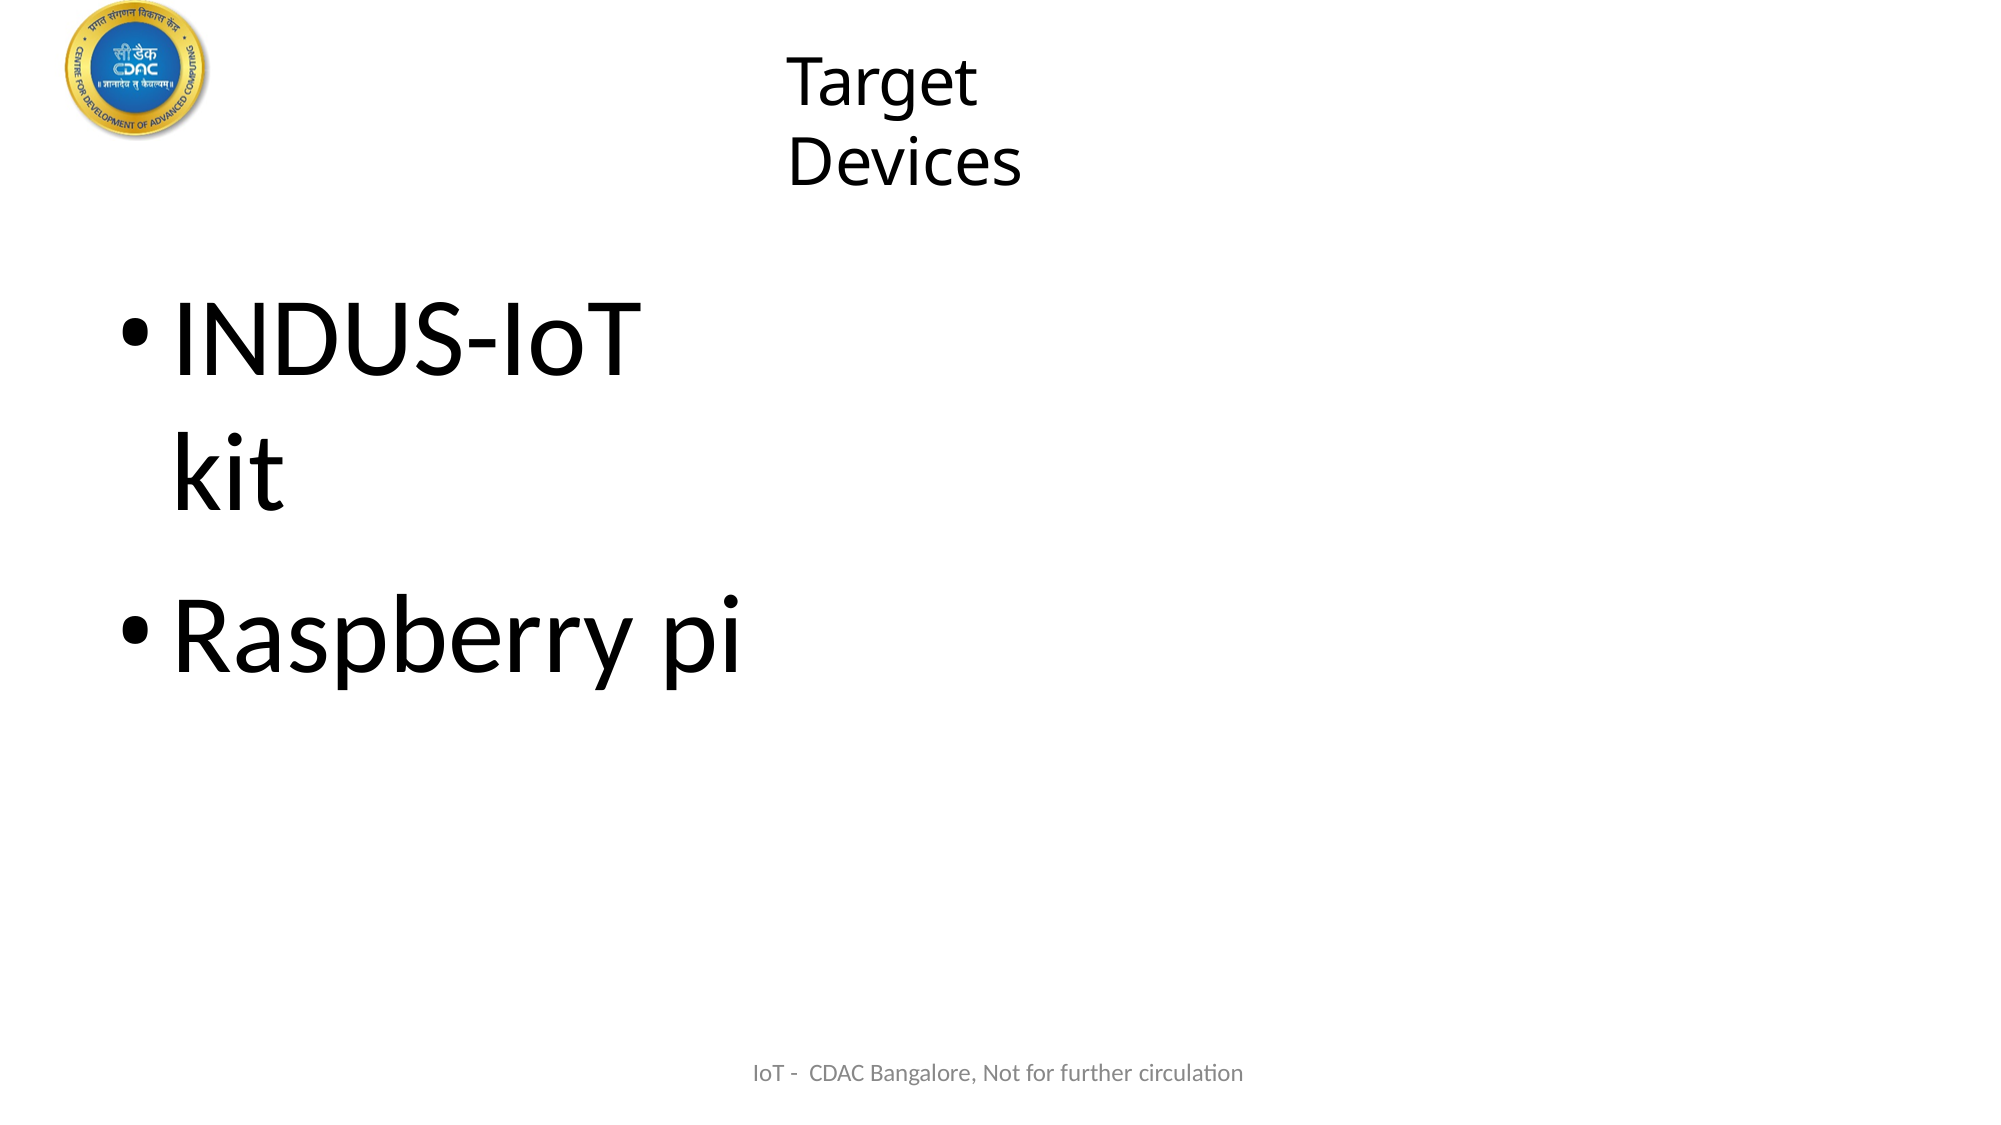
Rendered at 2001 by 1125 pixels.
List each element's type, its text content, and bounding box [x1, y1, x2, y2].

text_box IoT - CDAC Bangalore, Not for further circulation [750, 1054, 1249, 1087]
text_box Target Devices [784, 36, 1220, 199]
text_box INDUS-IoT kit Raspberry pi [112, 233, 785, 695]
picture [0, 0, 269, 142]
